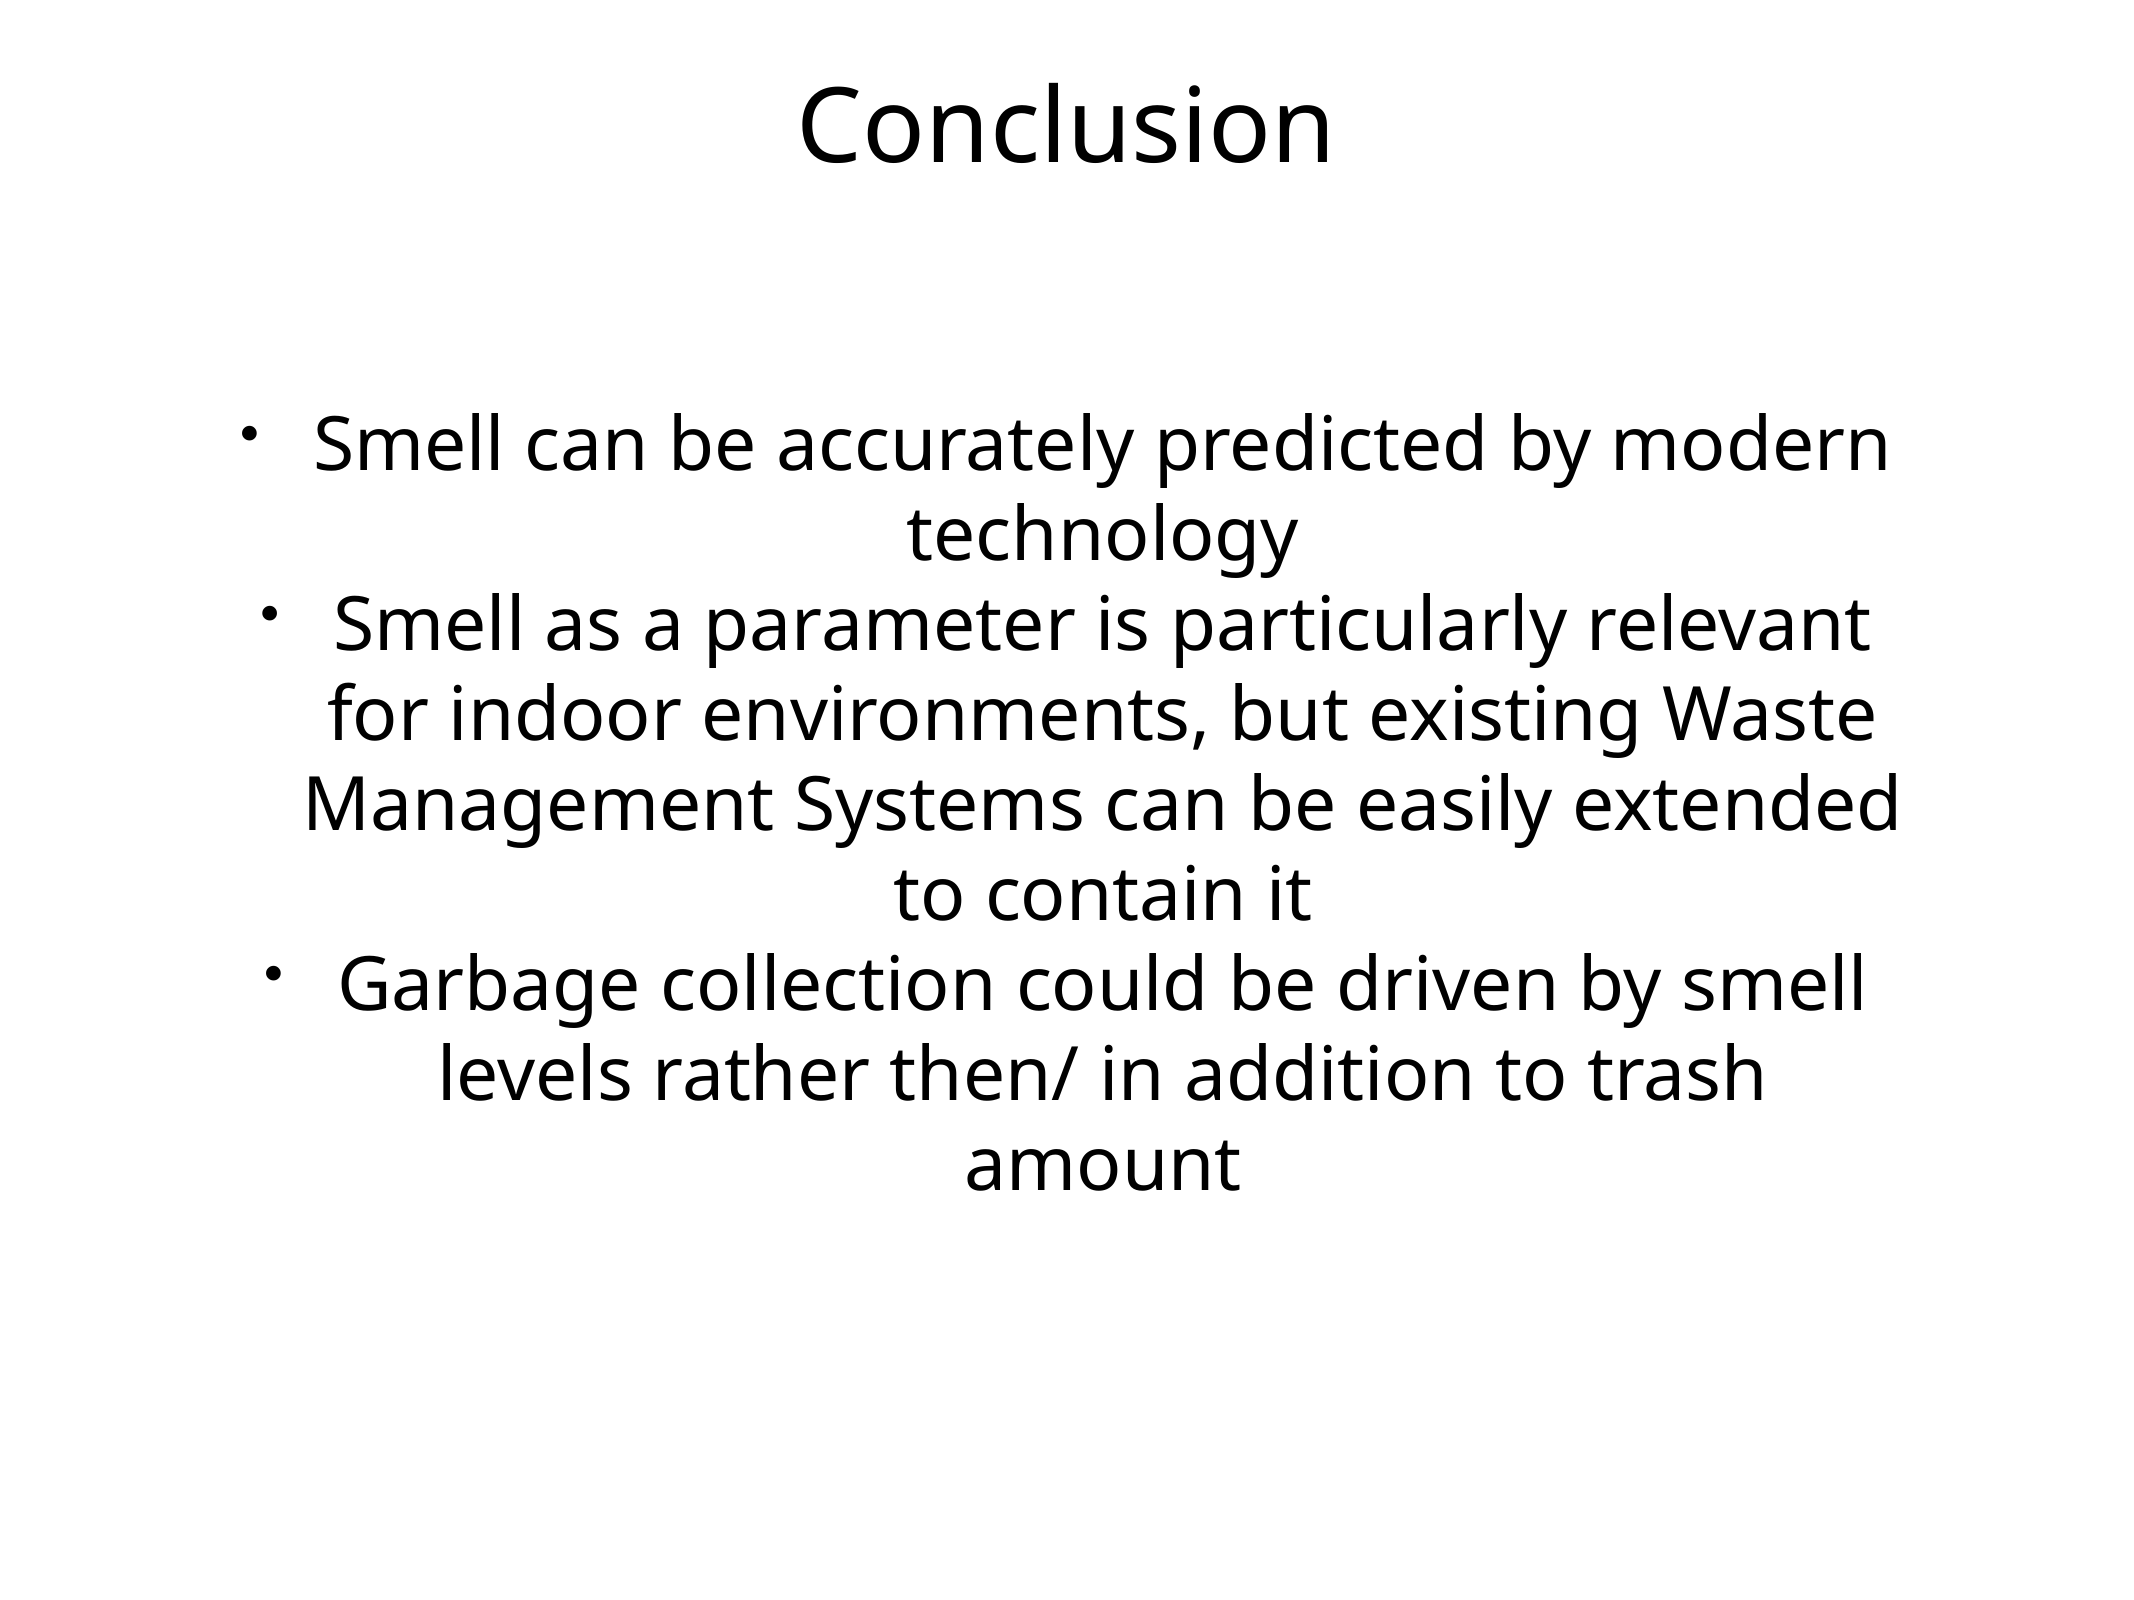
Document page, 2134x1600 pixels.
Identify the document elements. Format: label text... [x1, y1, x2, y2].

text_box Smell can be accurately predicted by modern technology Smell as a parameter is particularly relevant for indoor environments, but existing Waste Management Systems can be easily extended to contain it Garbage collection could be driven by smell levels rather then/ in addition to trash amount [214, 386, 1919, 1214]
text_box Conclusion [268, 49, 1865, 192]
